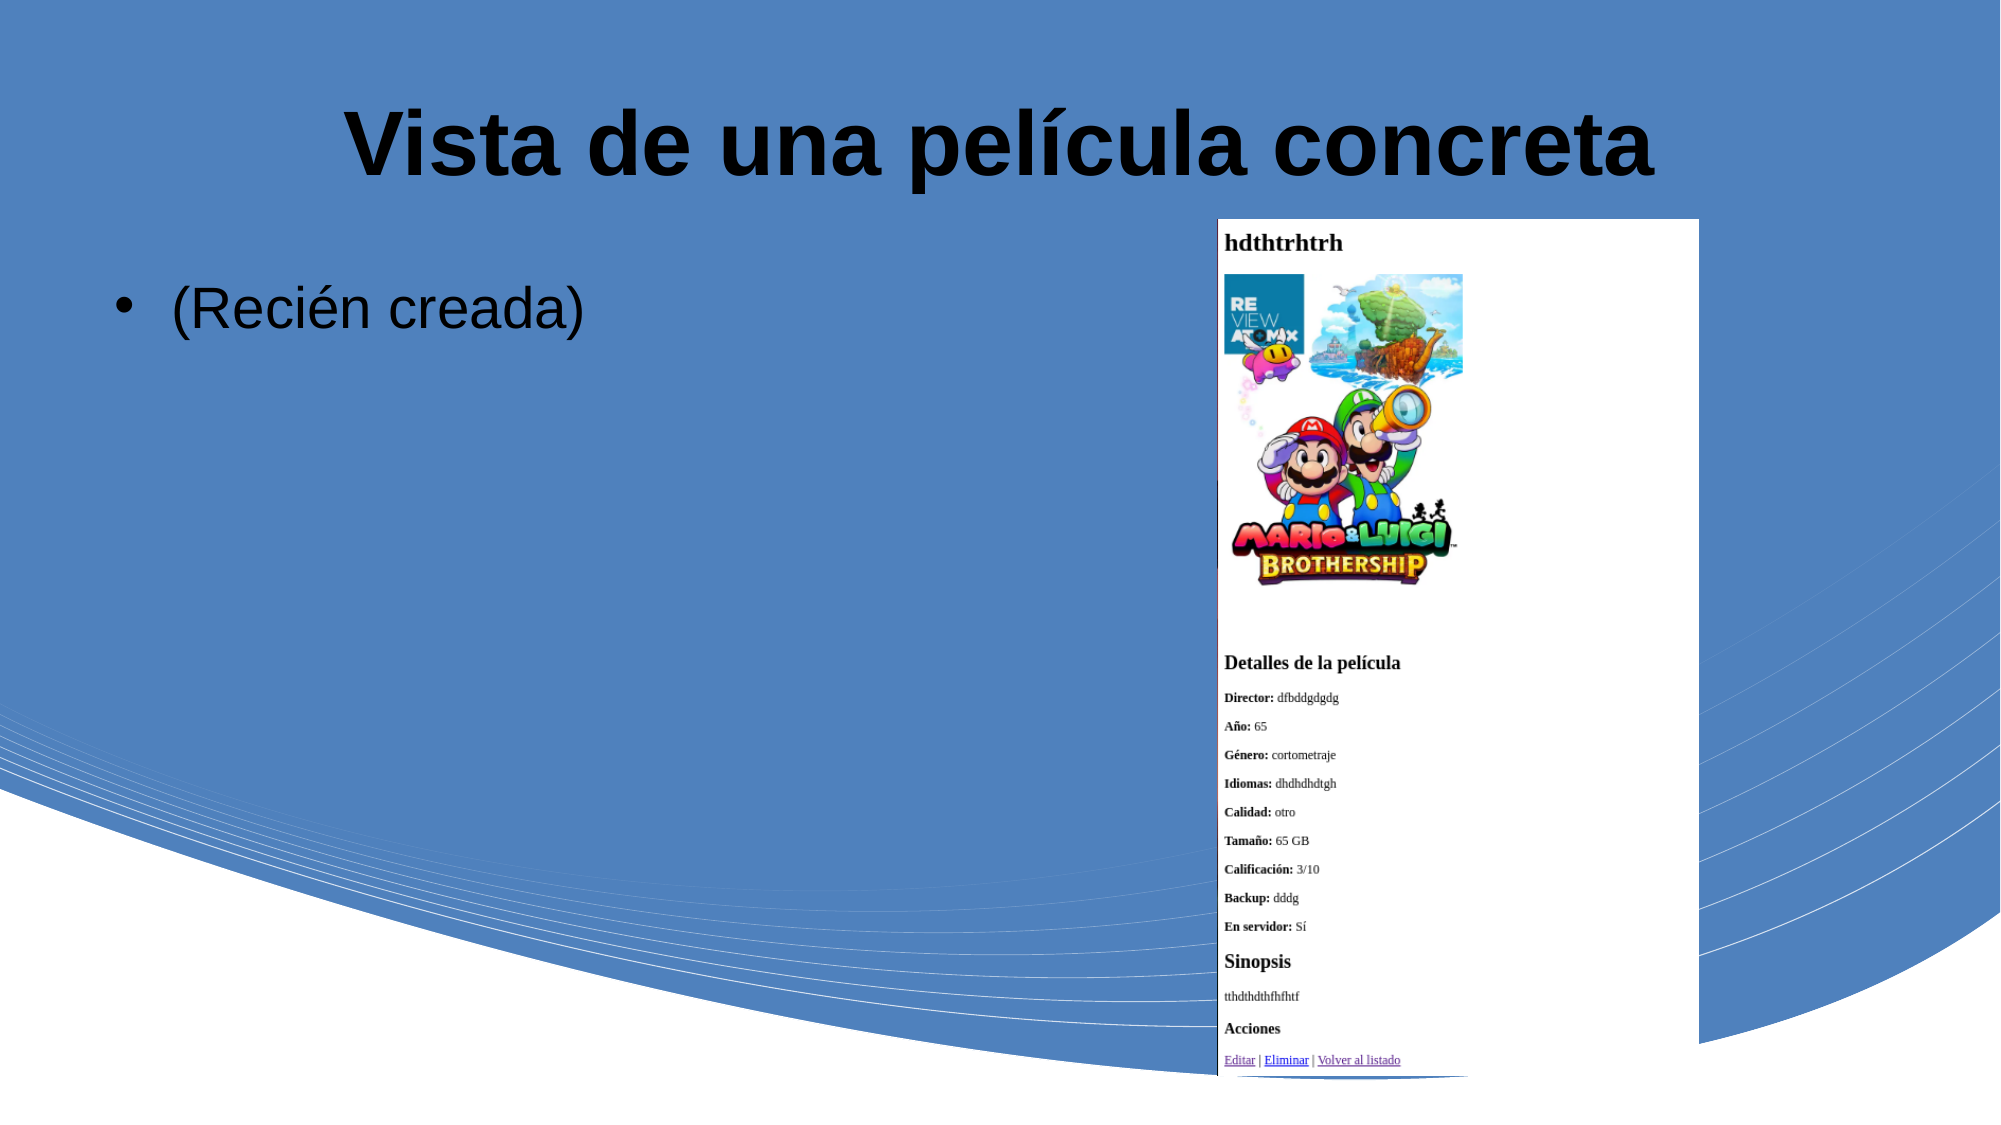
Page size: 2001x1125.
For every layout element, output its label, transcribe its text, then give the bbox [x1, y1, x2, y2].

list (Recién creada) [99, 262, 984, 1005]
picture [1217, 219, 1700, 1076]
title Vista de una película concreta [99, 45, 1900, 233]
